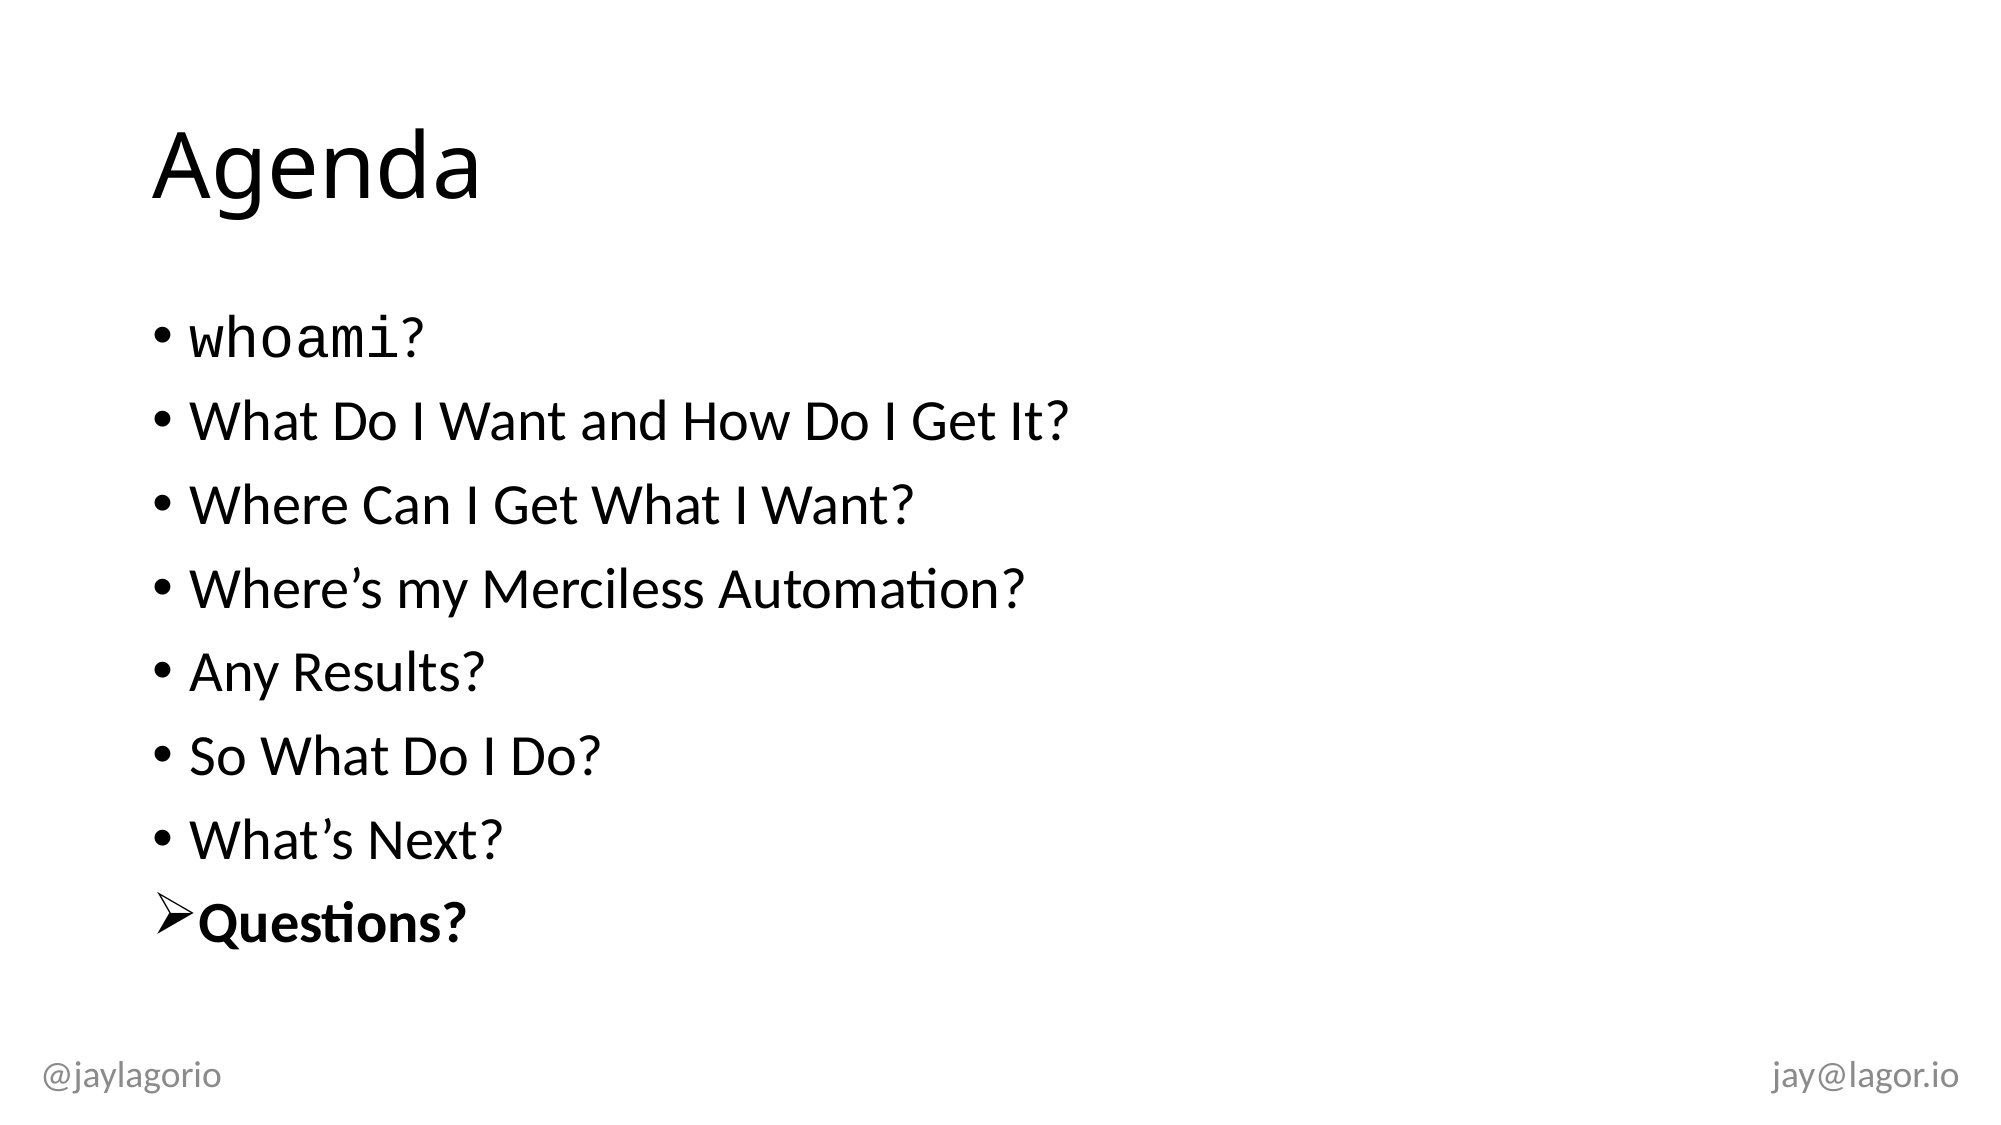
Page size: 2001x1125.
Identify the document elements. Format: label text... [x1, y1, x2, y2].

title Agenda [137, 59, 1863, 278]
list whoami? What Do I Want and How Do I Get It? Where Can I Get What I Want? Where’s my Merciless Automation? Any Results? So What Do I Do? What’s Next? Questions? [137, 299, 1863, 1014]
